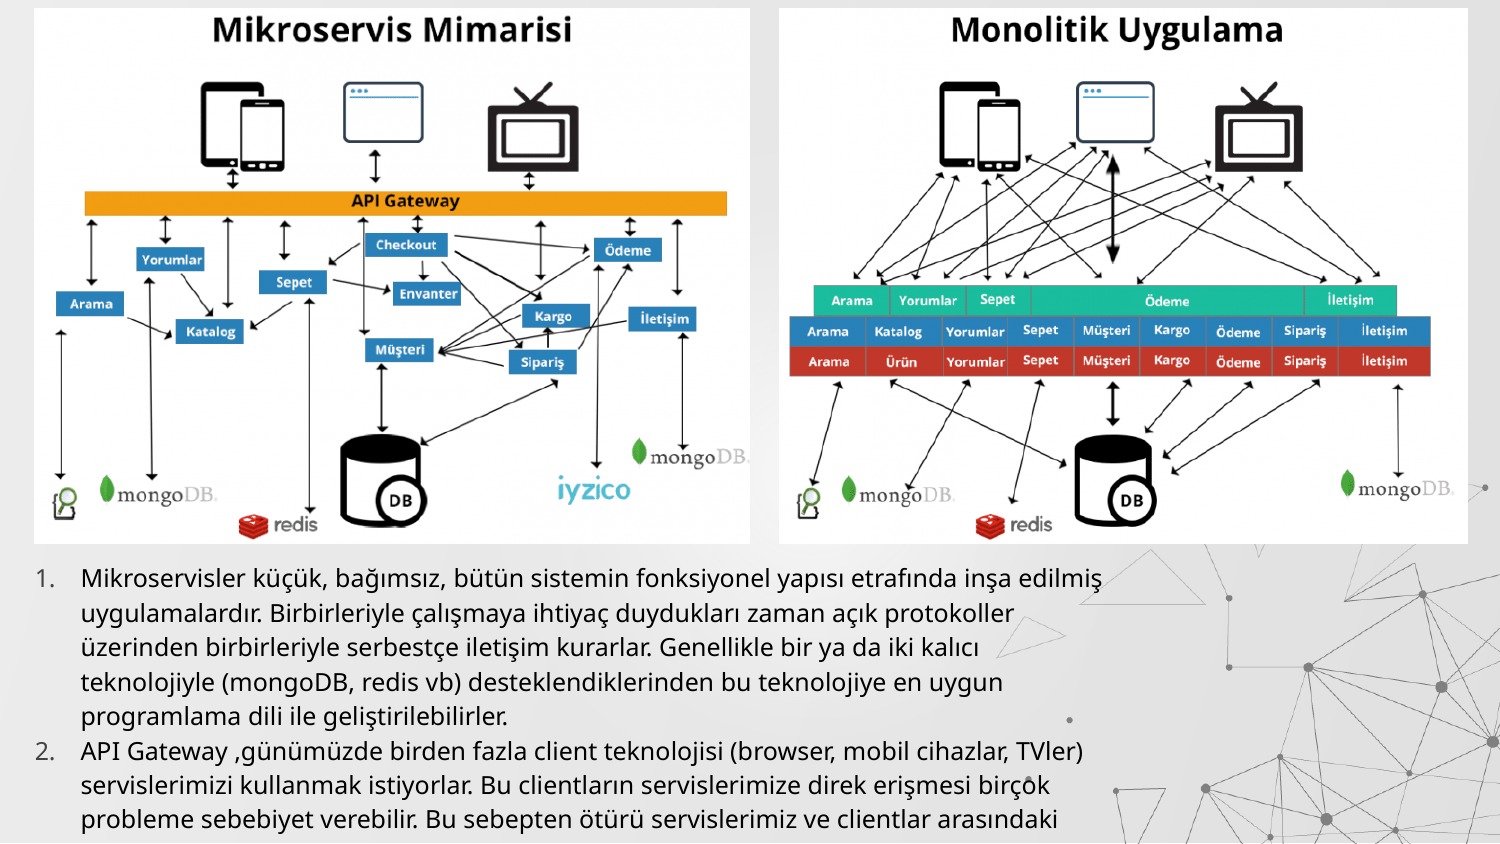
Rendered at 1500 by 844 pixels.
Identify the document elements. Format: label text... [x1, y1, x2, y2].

picture [0, 0, 1500, 844]
list Mikroservisler küçük, bağımsız, bütün sistemin fonksiyonel yapısı etrafında inşa edilmiş uygulamalardır. Birbirleriyle çalışmaya ihtiyaç duydukları zaman açık protokoller üzerinden birbirleriyle serbestçe iletişim kurarlar. Genellikle bir ya da iki kalıcı teknolojiyle (mongoDB, redis vb) desteklendiklerinden bu teknolojiye en uygun programlama dili ile geliştirilebilirler. API Gateway ,günümüzde birden fazla client teknolojisi (browser, mobil cihazlar, TVler) servislerimizi kullanmak istiyorlar. Bu clientların servislerimize direk erişmesi birçok probleme sebebiyet verebilir. Bu sebepten ötürü servislerimiz ve clientlar arasındaki bağlantıyı API Gateway ismini verdiğimiz bileşen üzerinden yapıyoruz. [0, 543, 1124, 768]
